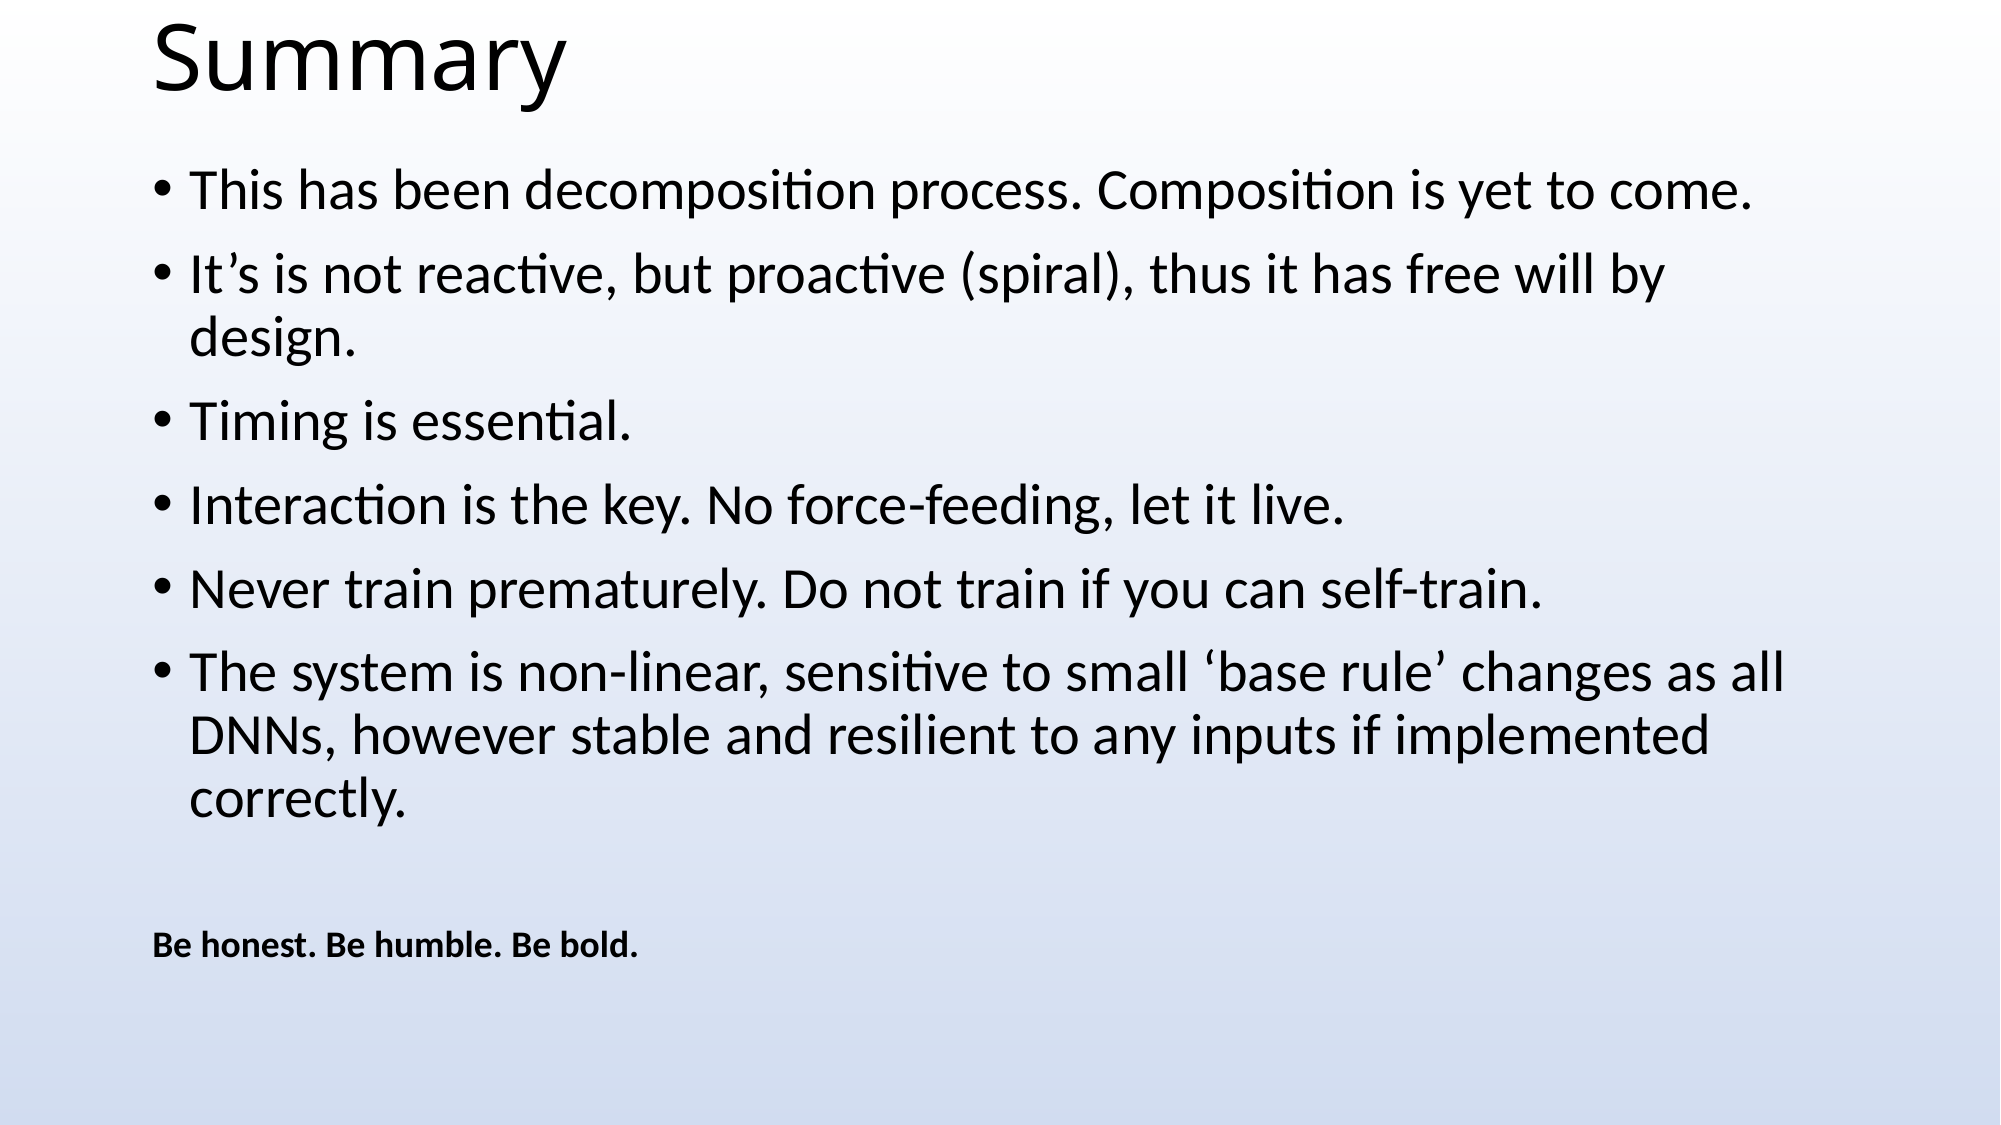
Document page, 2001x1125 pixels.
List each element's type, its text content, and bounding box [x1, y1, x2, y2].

list This has been decomposition process. Composition is yet to come. It’s is not reactive, but proactive (spiral), thus it has free will by design. Timing is essential. Interaction is the key. No force-feeding, let it live. Never train prematurely. Do not train if you can self-train. The system is non-linear, sensitive to small ‘base rule’ changes as all DNNs, however stable and resilient to any inputs if implemented correctly. [137, 152, 1863, 1014]
title Summary [137, 0, 1863, 122]
